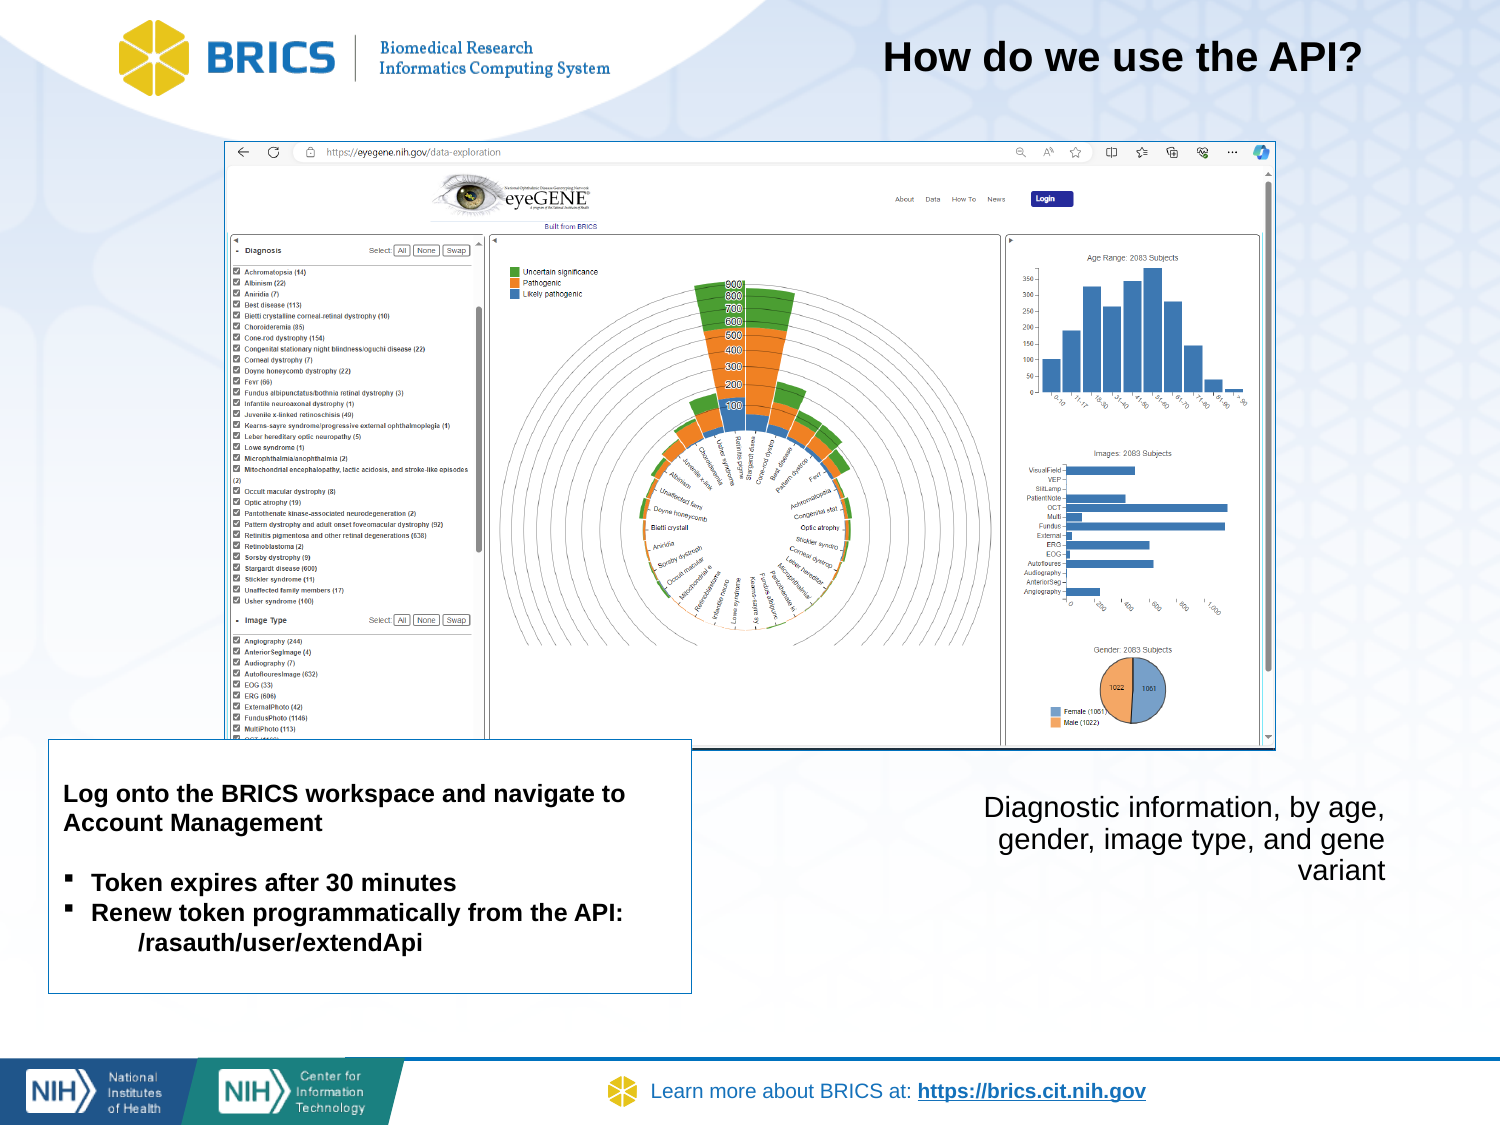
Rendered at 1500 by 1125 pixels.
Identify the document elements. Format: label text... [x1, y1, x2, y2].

picture [389, 1061, 1500, 1125]
text_box Log onto the BRICS workspace and navigate to Account Management Token expires after 30 minutes Renew token programmatically from the API: /rasauth/user/extendApi [48, 739, 692, 994]
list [224, 141, 1276, 751]
picture [0, 0, 1500, 1058]
picture [26, 1069, 162, 1113]
text_box How do we use the API? [761, 22, 1485, 88]
picture [215, 1069, 366, 1115]
text_box Diagnostic information, by age, gender, image type, and gene variant [964, 785, 1401, 1000]
